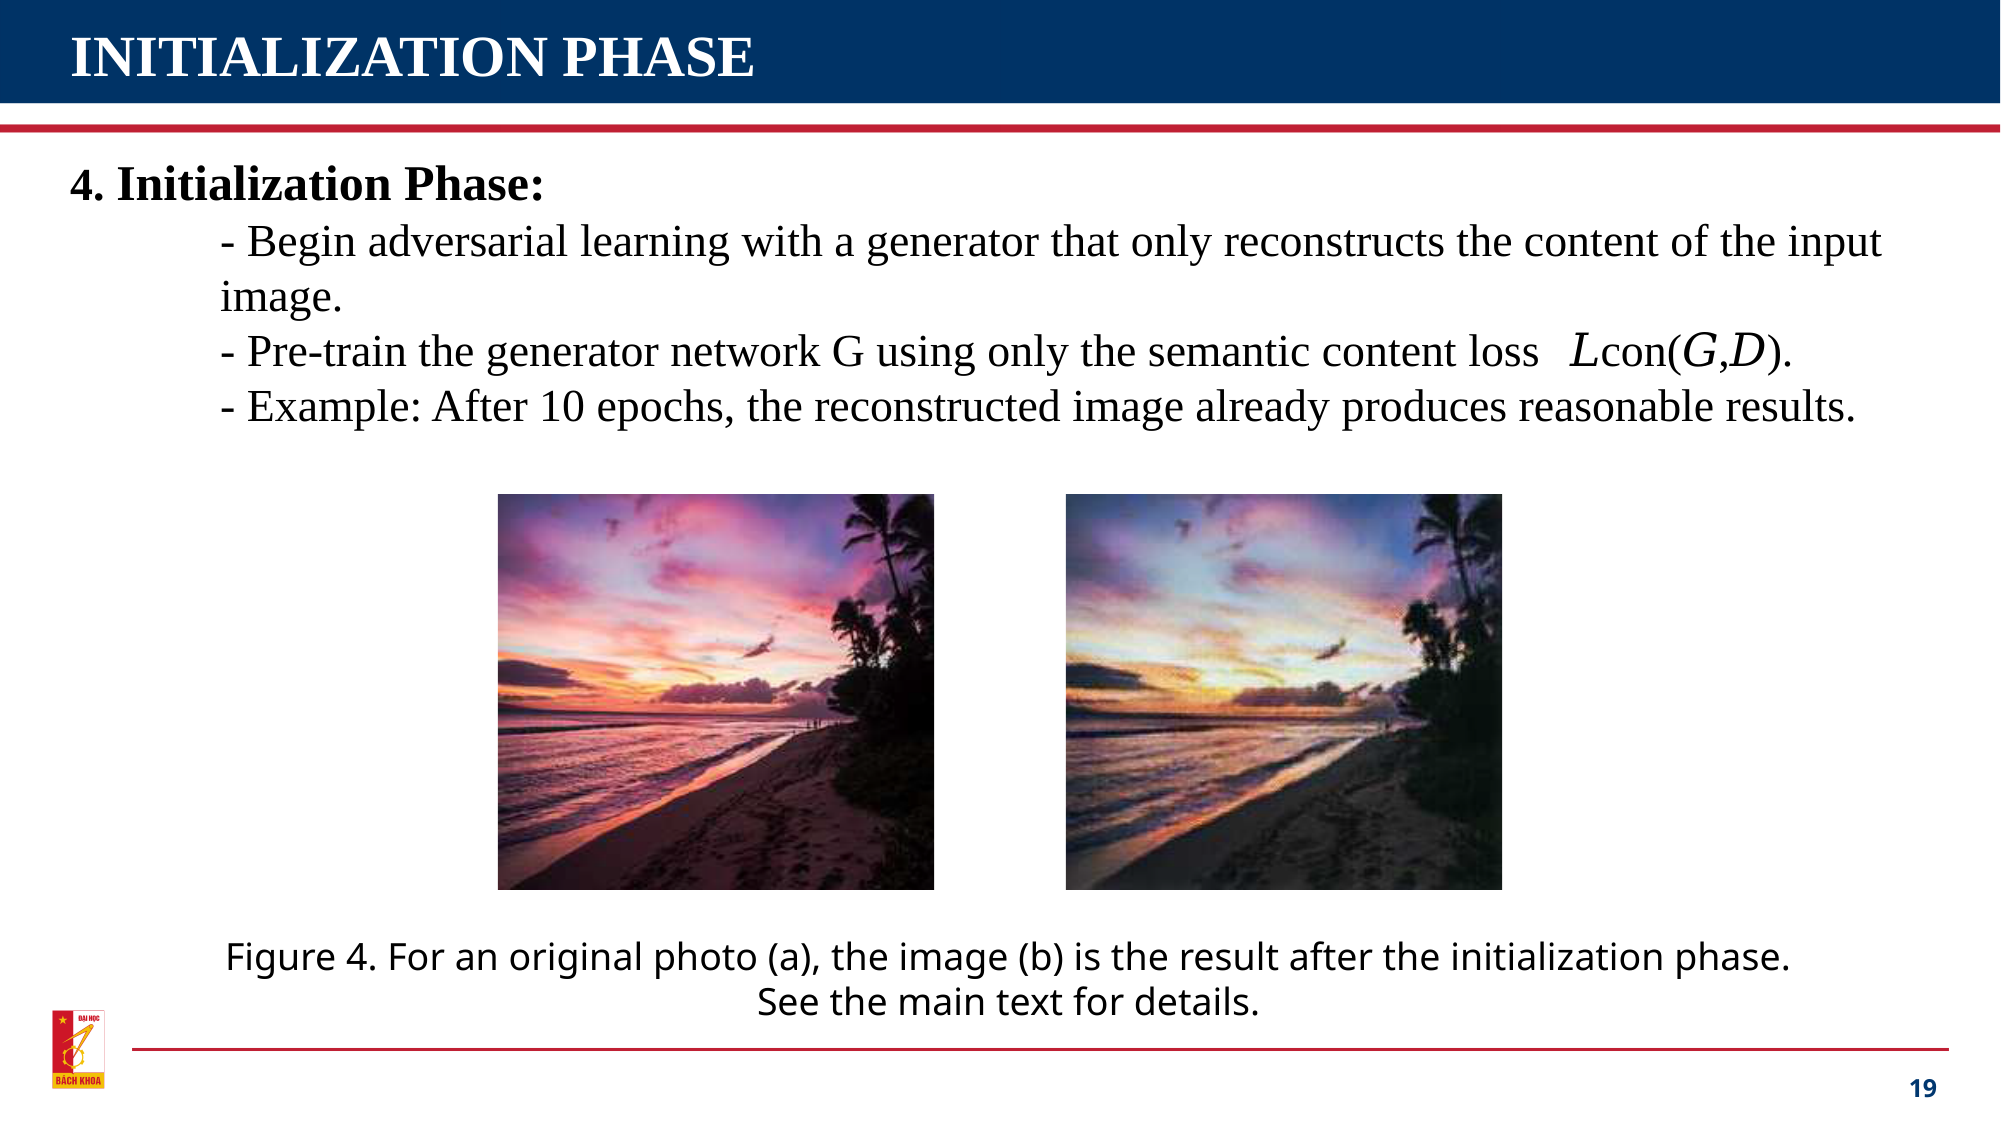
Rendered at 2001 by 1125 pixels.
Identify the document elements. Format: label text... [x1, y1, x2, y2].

title INITIALIZATION PHASE [55, 18, 1945, 90]
picture [0, 0, 2001, 1125]
text_box Figure 4. For an original photo (a), the image (b) is the result after the initialization phase. See the main text for details. [210, 925, 1808, 1031]
text_box 4. Initialization Phase: - Begin adversarial learning with a generator that only reconstructs the content of the input image. - Pre-train the generator network G using only the semantic content loss 𝐿con(𝐺,𝐷). - Example: After 10 epochs, the reconstructed image already produces reasonable results. [55, 143, 1952, 438]
slide_number 19 [1502, 1065, 1953, 1125]
